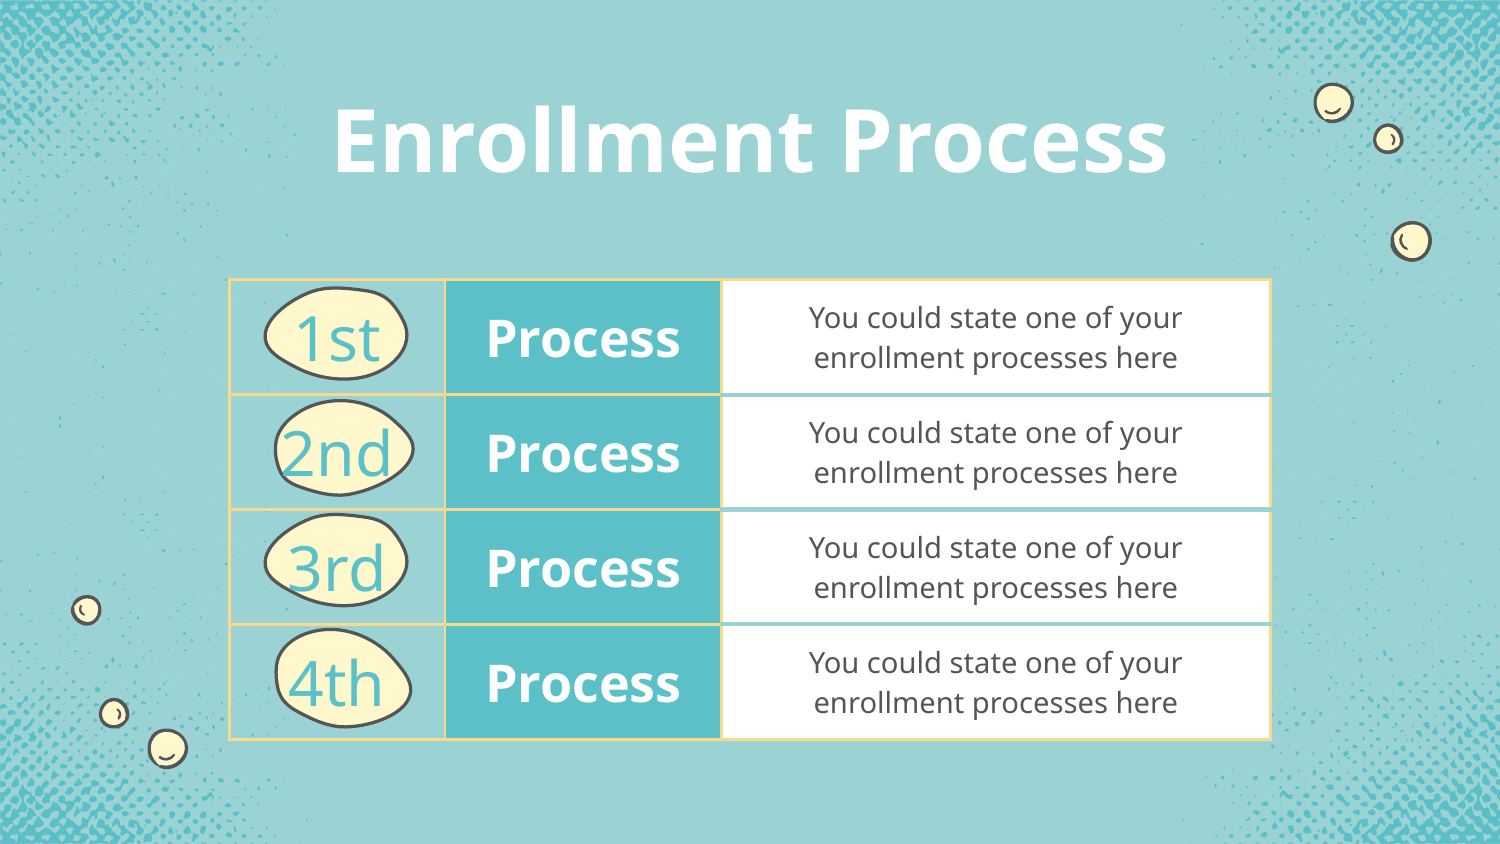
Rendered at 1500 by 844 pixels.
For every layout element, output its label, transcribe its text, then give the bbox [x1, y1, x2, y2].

table_cell You could state one of your enrollment processes here [723, 397, 1269, 507]
table_cell Process [446, 626, 720, 738]
table_cell 4th [231, 626, 444, 738]
table_header You could state one of your enrollment processes here [723, 281, 1269, 393]
table_cell 2nd [231, 396, 444, 508]
table_cell Process [446, 511, 720, 623]
table_cell Process [446, 396, 720, 508]
table_cell 3rd [231, 511, 444, 623]
table_header Process [446, 281, 720, 393]
picture [0, 0, 1500, 844]
table_cell You could state one of your enrollment processes here [723, 626, 1269, 738]
table_cell You could state one of your enrollment processes here [723, 512, 1269, 622]
table_header 1st [231, 281, 444, 393]
title Enrollment Process [101, 91, 1399, 185]
